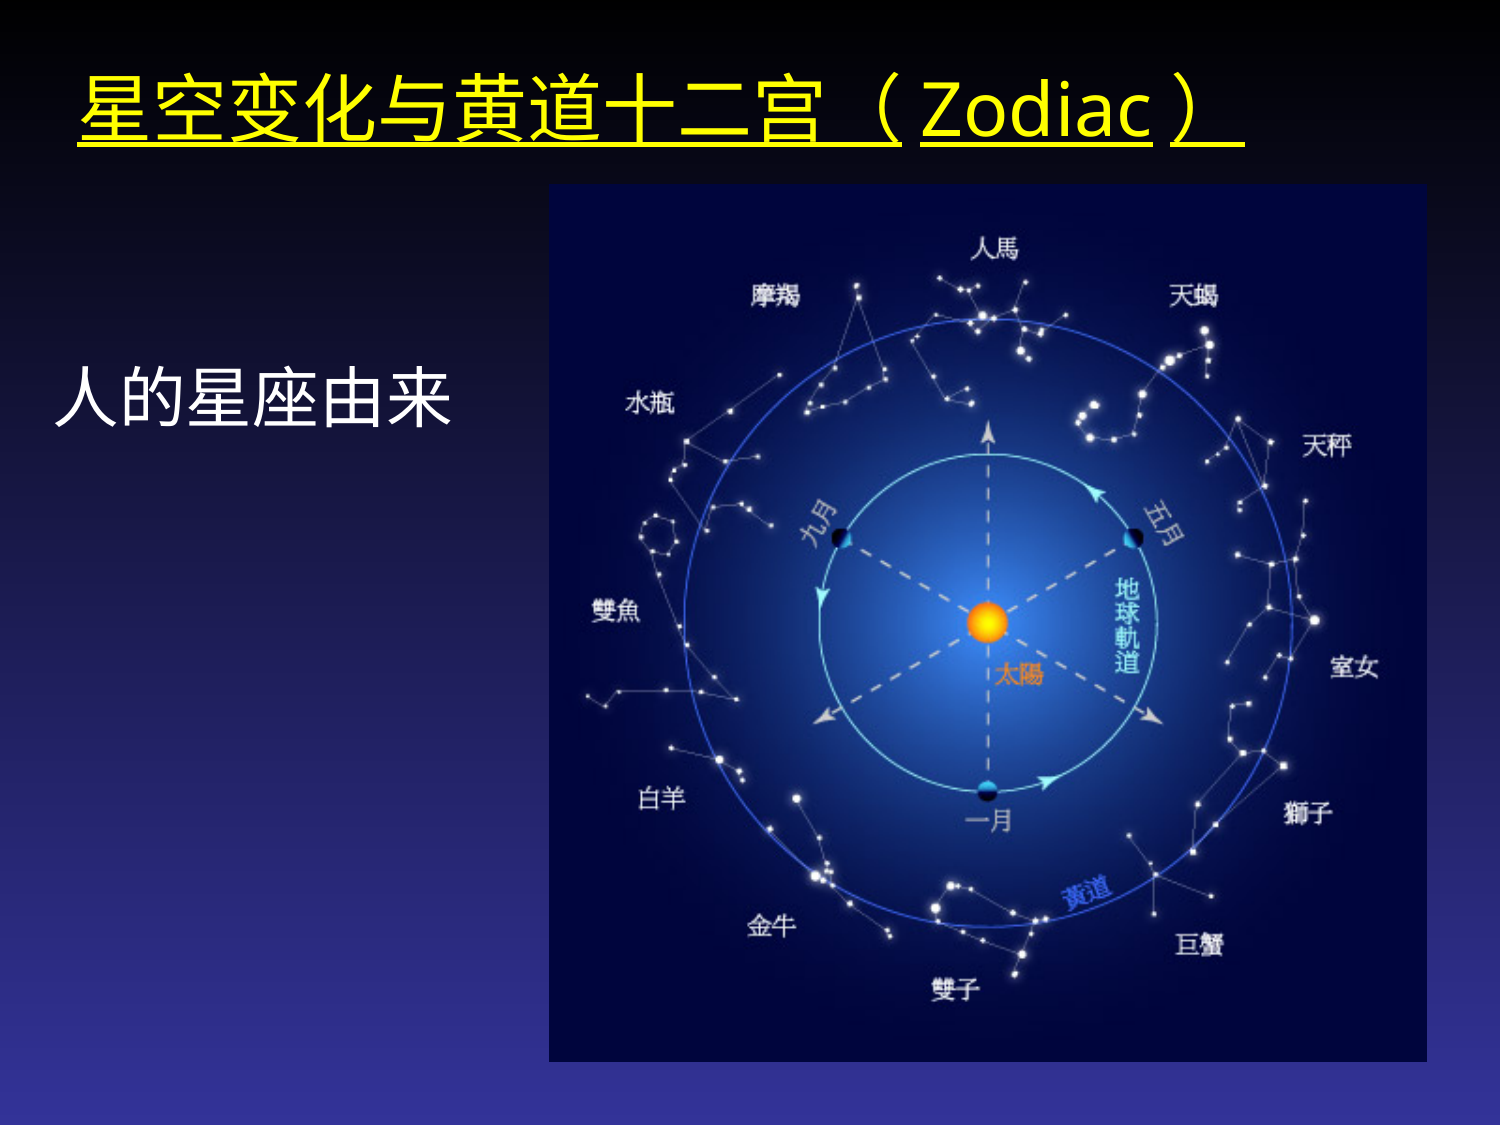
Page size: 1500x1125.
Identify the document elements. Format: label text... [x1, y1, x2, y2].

title 星空变化与黄道十二宫（Zodiac） [62, 50, 1463, 163]
list 人的星座由来 [37, 255, 549, 1038]
picture [549, 184, 1427, 1063]
